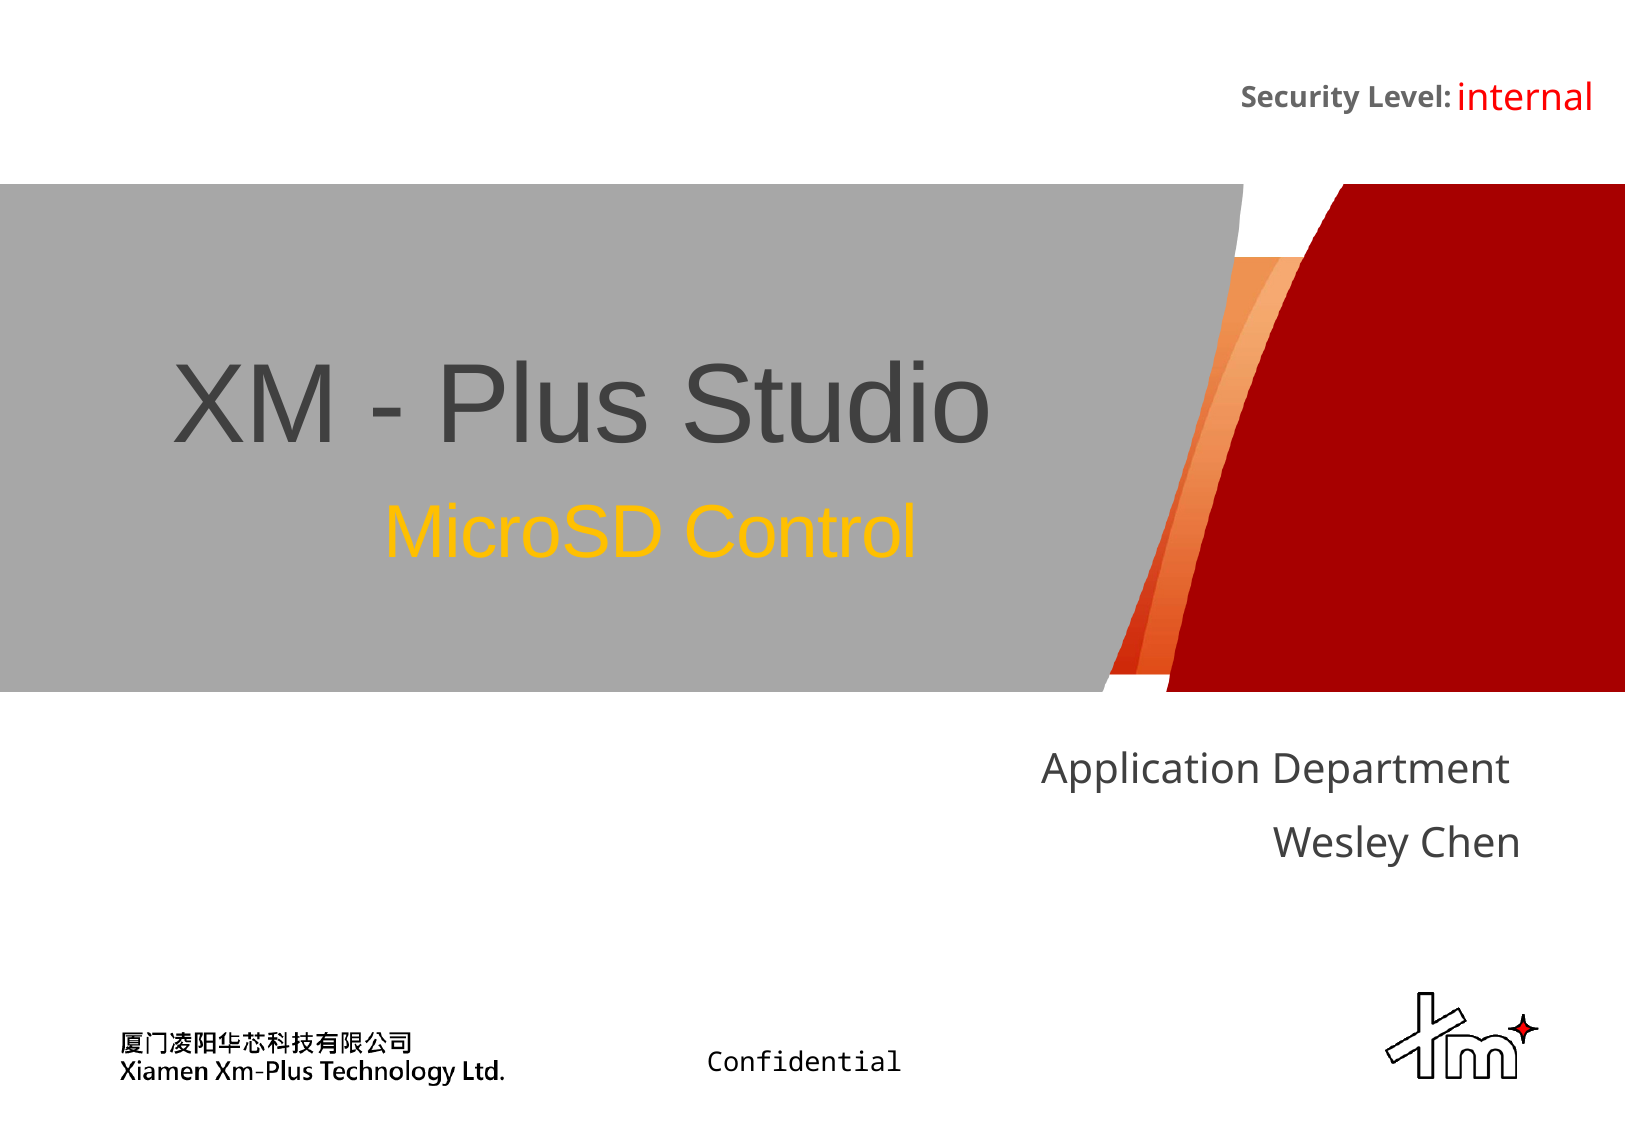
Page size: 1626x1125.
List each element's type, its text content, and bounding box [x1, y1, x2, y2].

text_box internal [1441, 65, 1609, 126]
picture [0, 184, 1625, 692]
title XM - Plus Studio MicroSD Control [79, 341, 1156, 590]
subtitle Application Department Wesley Chen [225, 739, 1522, 928]
picture [0, 992, 1625, 1094]
